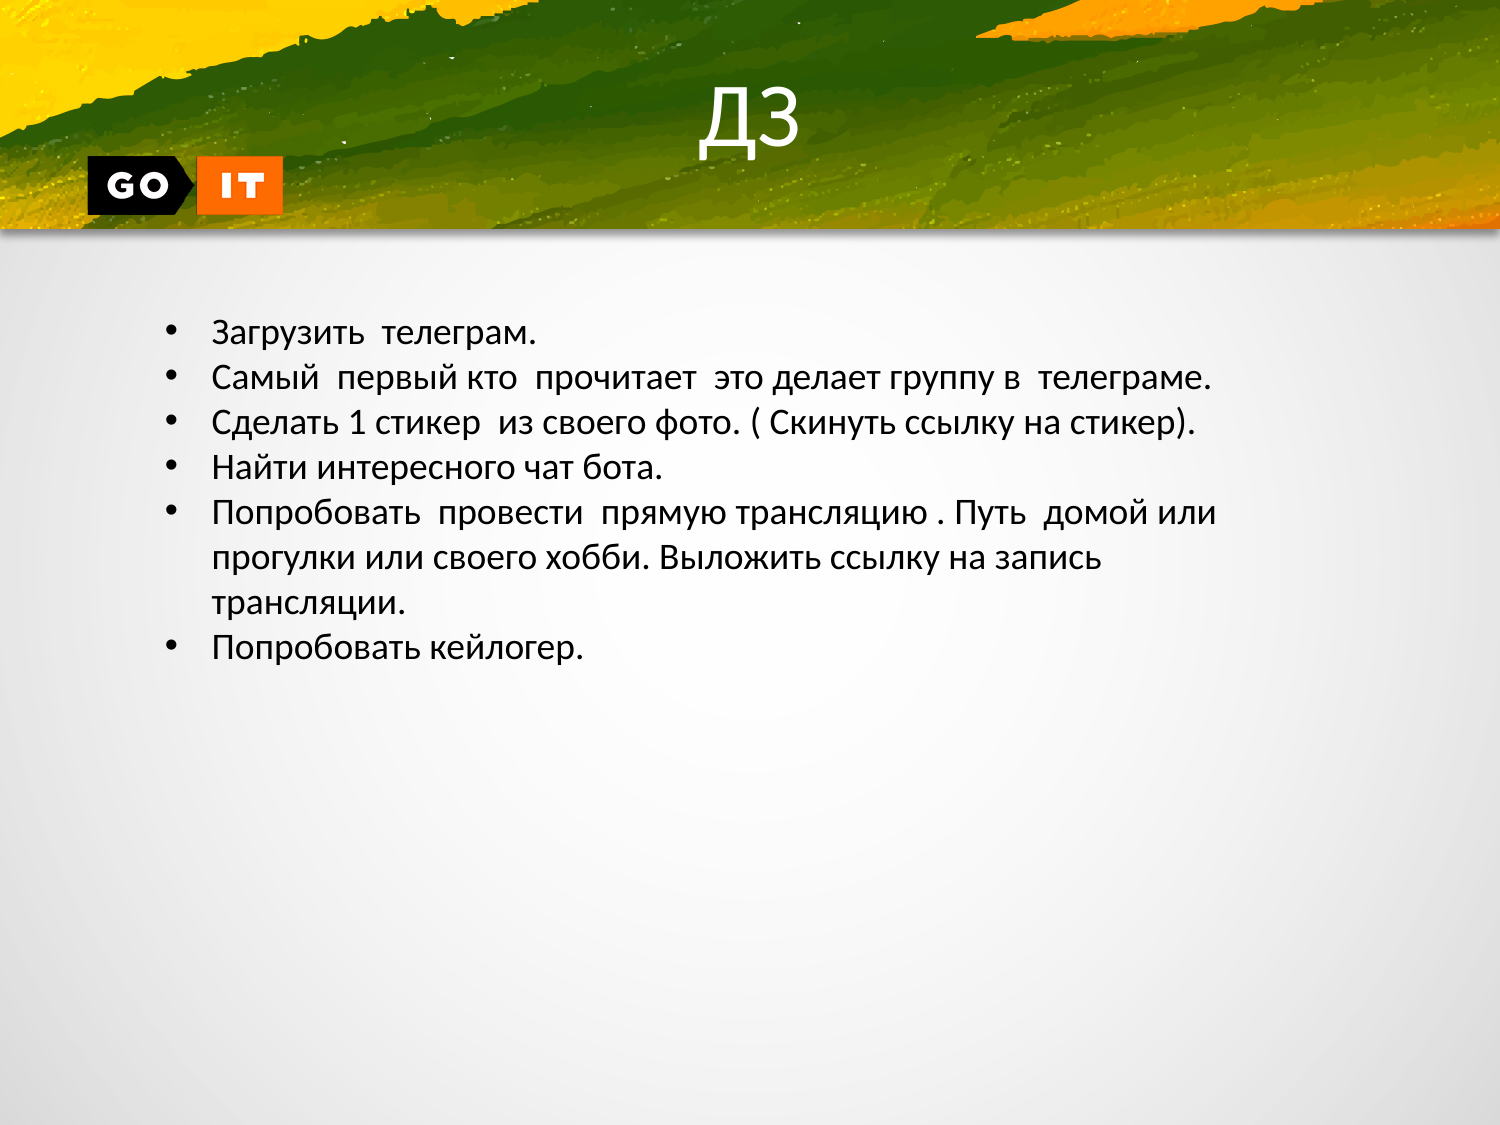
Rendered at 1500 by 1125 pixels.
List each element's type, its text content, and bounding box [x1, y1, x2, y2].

text_box Загрузить телеграм. Самый первый кто прочитает это делает группу в телеграме. Сделать 1 стикер из своего фото. ( Скинуть ссылку на стикер). Найти интересного чат бота. Попробовать провести прямую трансляцию . Путь домой или прогулки или своего хобби. Выложить ссылку на запись трансляции. Попробовать кейлогер. [149, 299, 1275, 675]
picture [0, 0, 1500, 229]
title ДЗ [75, 24, 1425, 195]
text_box [87, 87, 283, 283]
